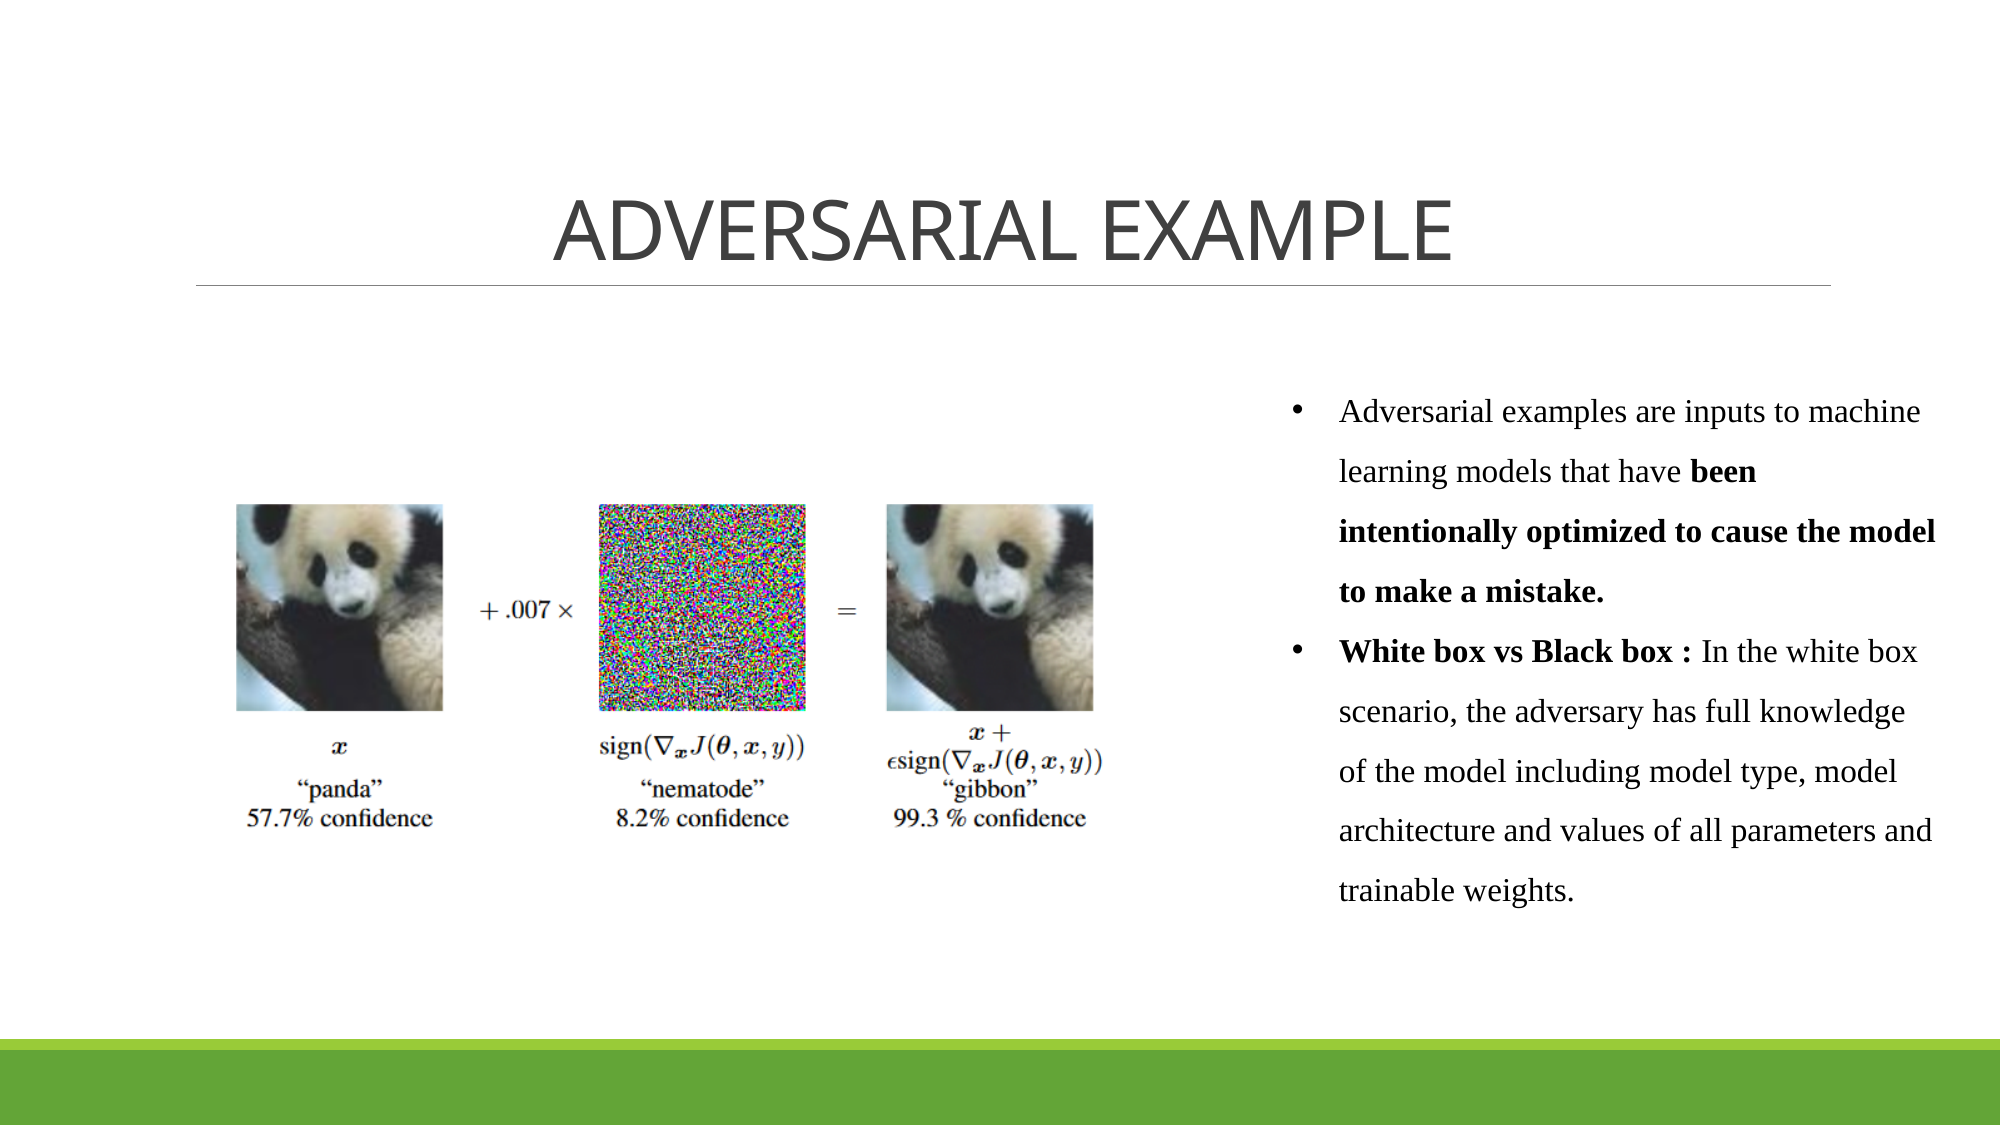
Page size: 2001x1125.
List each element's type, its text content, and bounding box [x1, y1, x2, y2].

title ADVERSARIAL EXAMPLE [180, 47, 1830, 285]
text_box Adversarial examples are inputs to machine learning models that have been intentionally optimized to cause the model to make a mistake. White box vs Black box : In the white box scenario, the adversary has full knowledge of the model including model type, model architecture and values of all parameters and trainable weights. [1277, 362, 1955, 976]
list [179, 488, 1151, 850]
